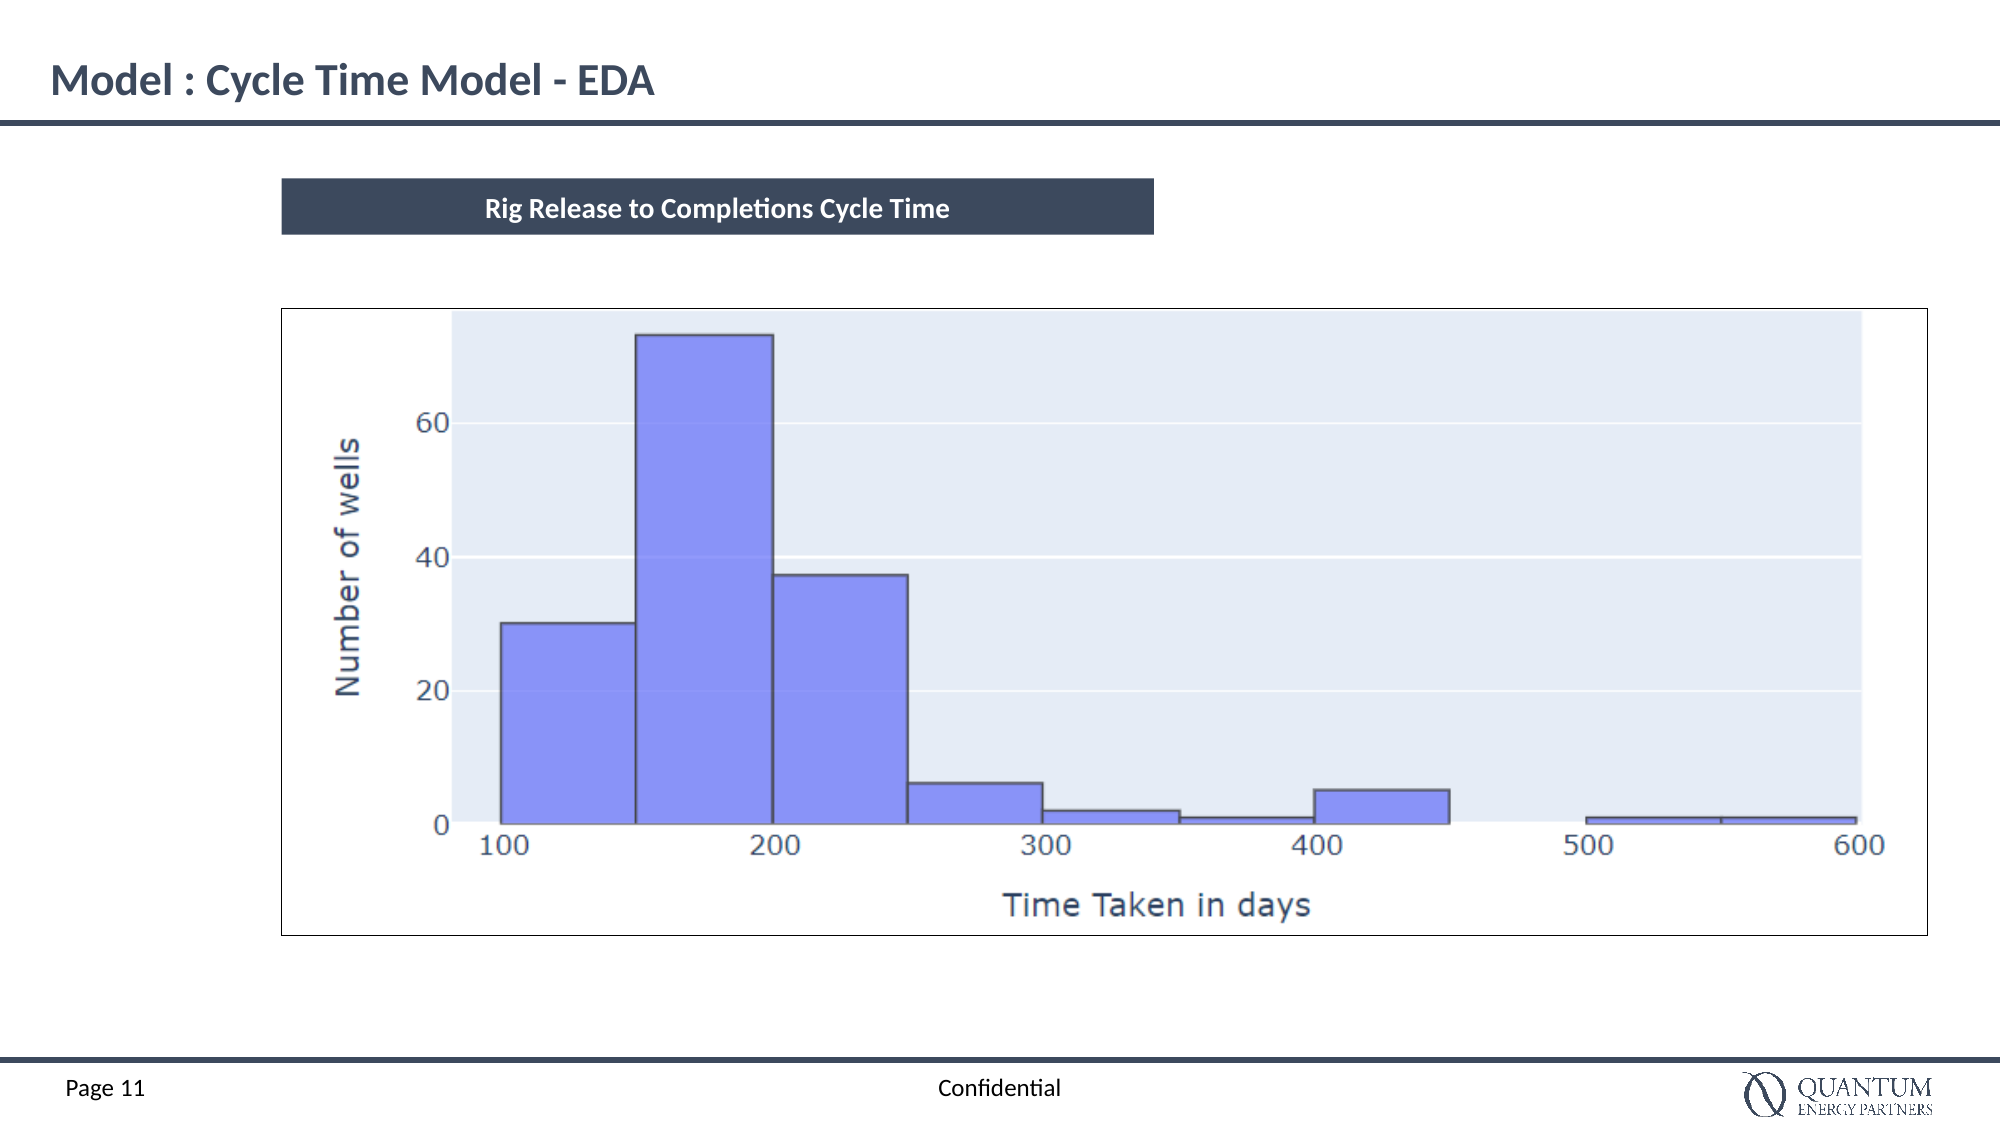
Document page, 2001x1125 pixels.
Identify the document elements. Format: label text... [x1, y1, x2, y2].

picture [1741, 1072, 1932, 1117]
text_box Rig Release to Completions Cycle Time [281, 178, 1154, 235]
picture [281, 308, 1928, 936]
text_box Model : Cycle Time Model - EDA [50, 0, 1950, 105]
